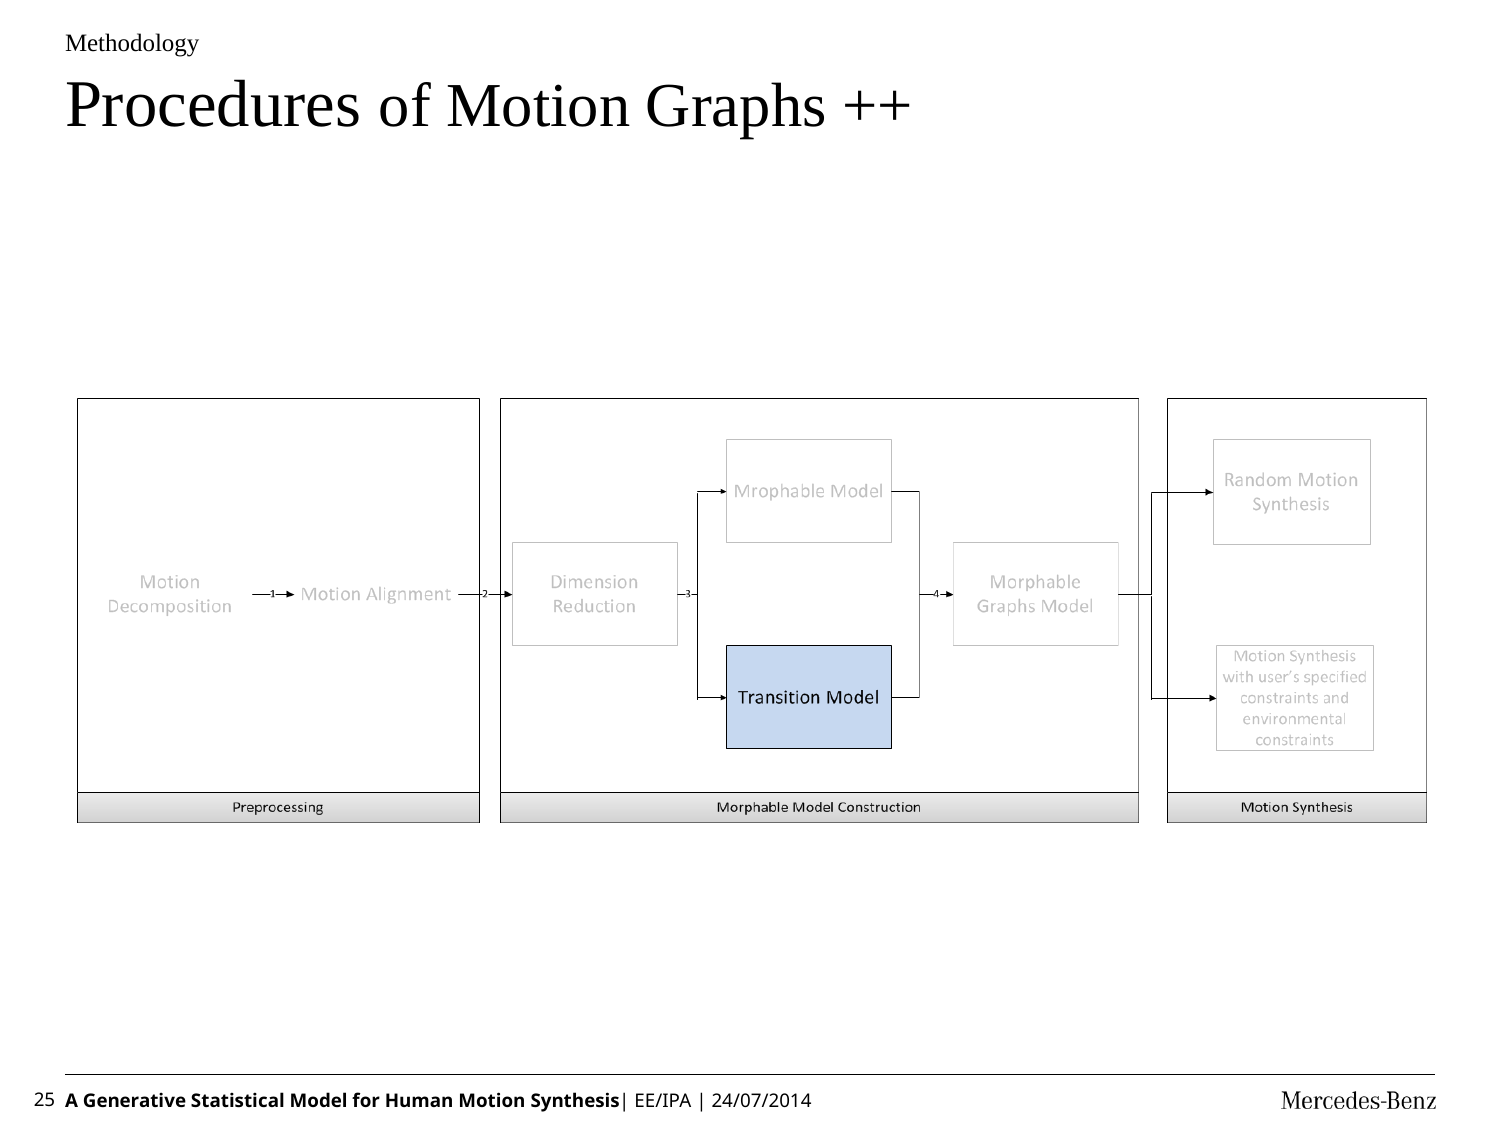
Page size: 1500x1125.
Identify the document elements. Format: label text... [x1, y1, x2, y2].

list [76, 396, 1427, 823]
footer A Generative Statistical Model for Human Motion Synthesis| EE/IPA | 24/07/2014 [64, 1074, 869, 1125]
list Methodology [64, 23, 928, 59]
picture [1281, 1091, 1436, 1109]
title Procedures of Motion Graphs ++ [64, 60, 1435, 208]
slide_number 25 [14, 1074, 56, 1125]
text_box [64, 233, 1435, 1050]
